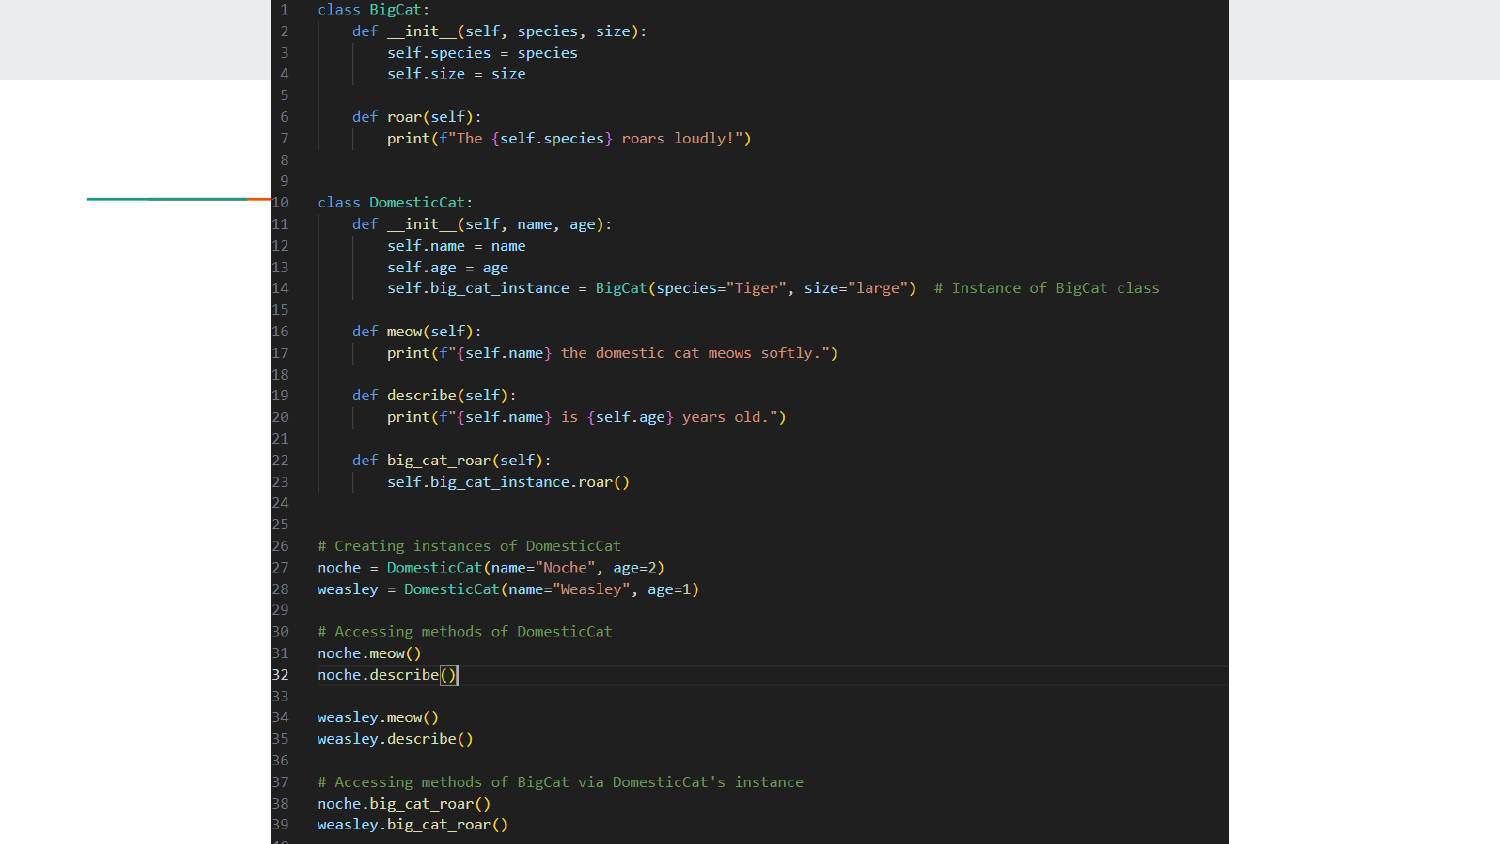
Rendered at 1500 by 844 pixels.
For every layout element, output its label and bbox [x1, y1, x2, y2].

picture [271, 0, 1229, 844]
